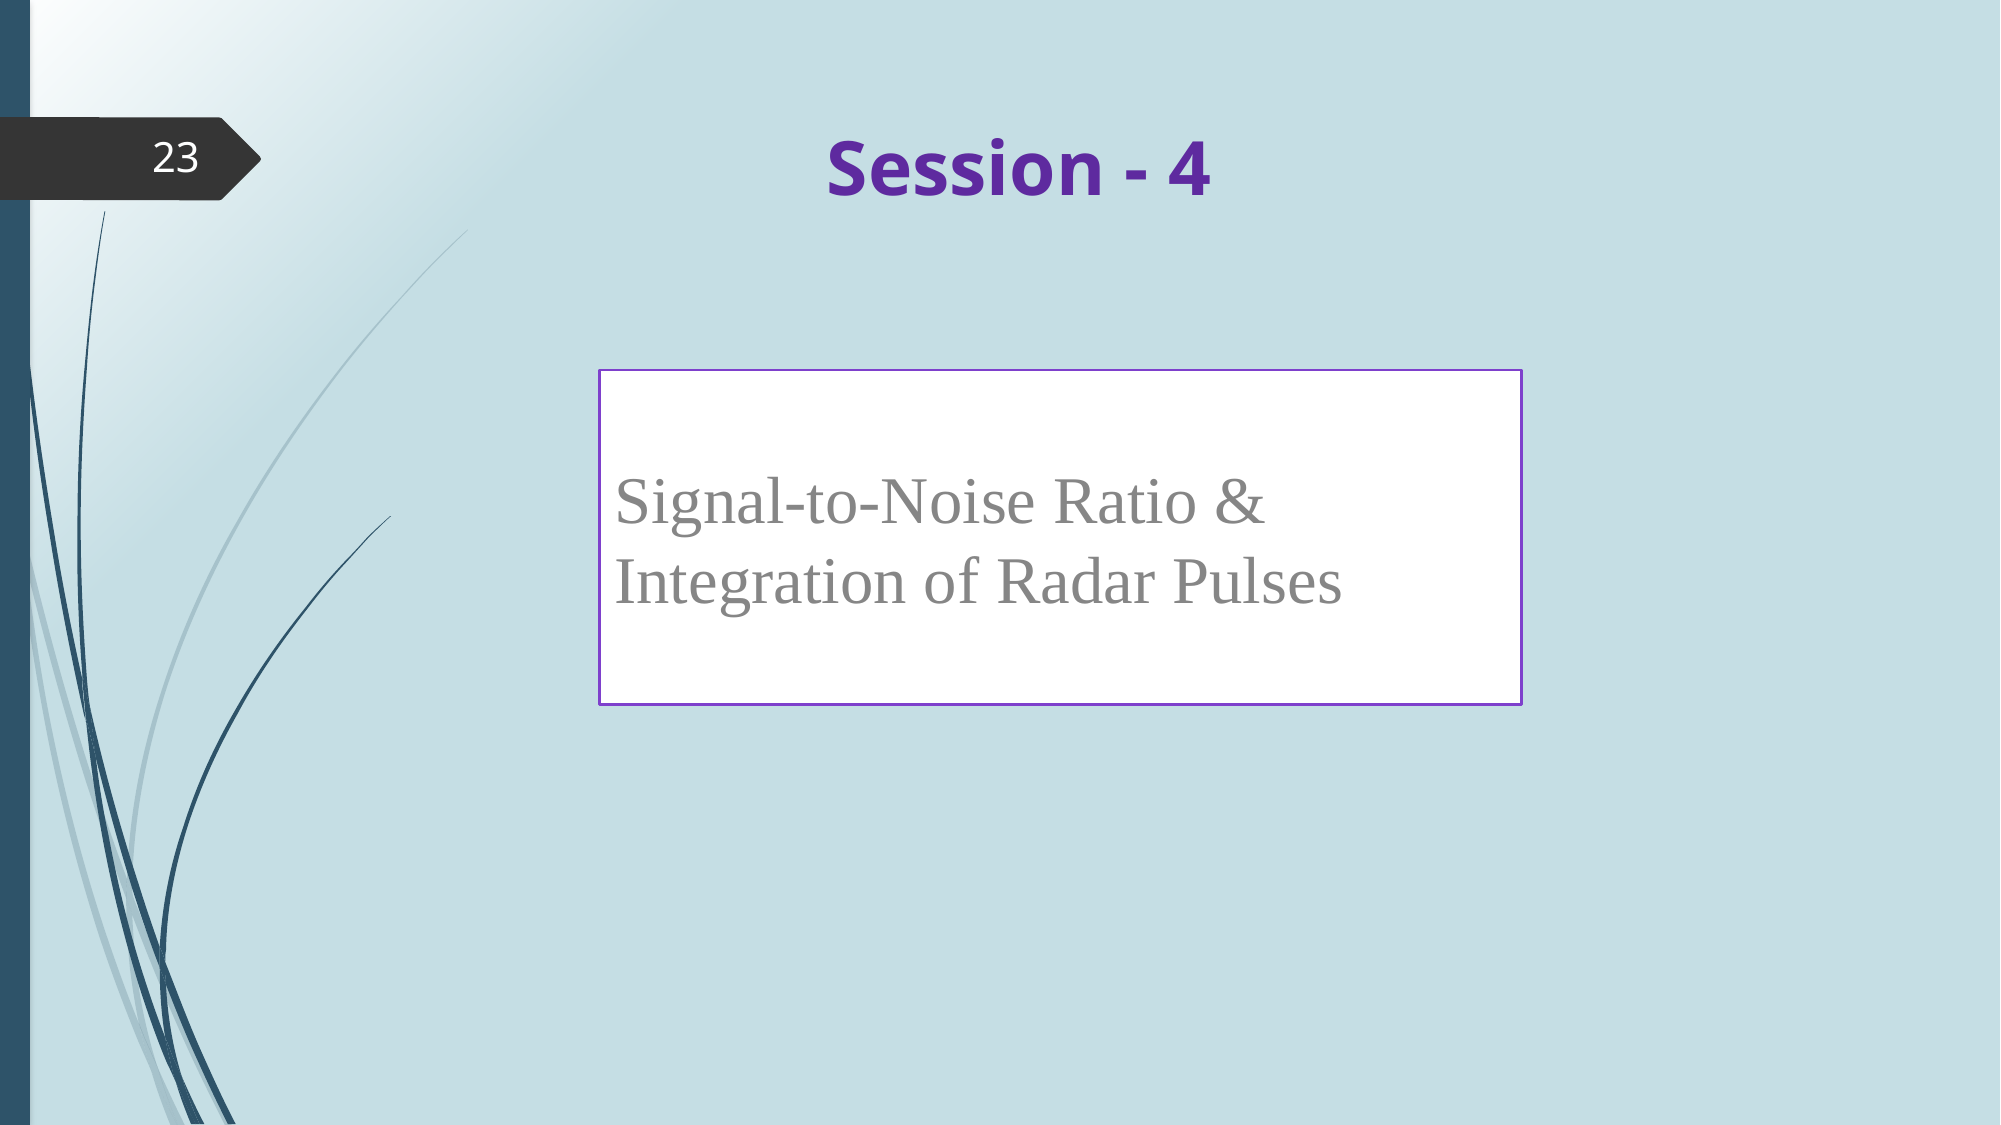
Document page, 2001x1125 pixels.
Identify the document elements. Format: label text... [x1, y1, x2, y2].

title Session - 4 [288, 113, 1751, 324]
text_box Signal-to-Noise Ratio & Integration of Radar Pulses [598, 369, 1523, 706]
slide_number 23 [87, 129, 216, 190]
